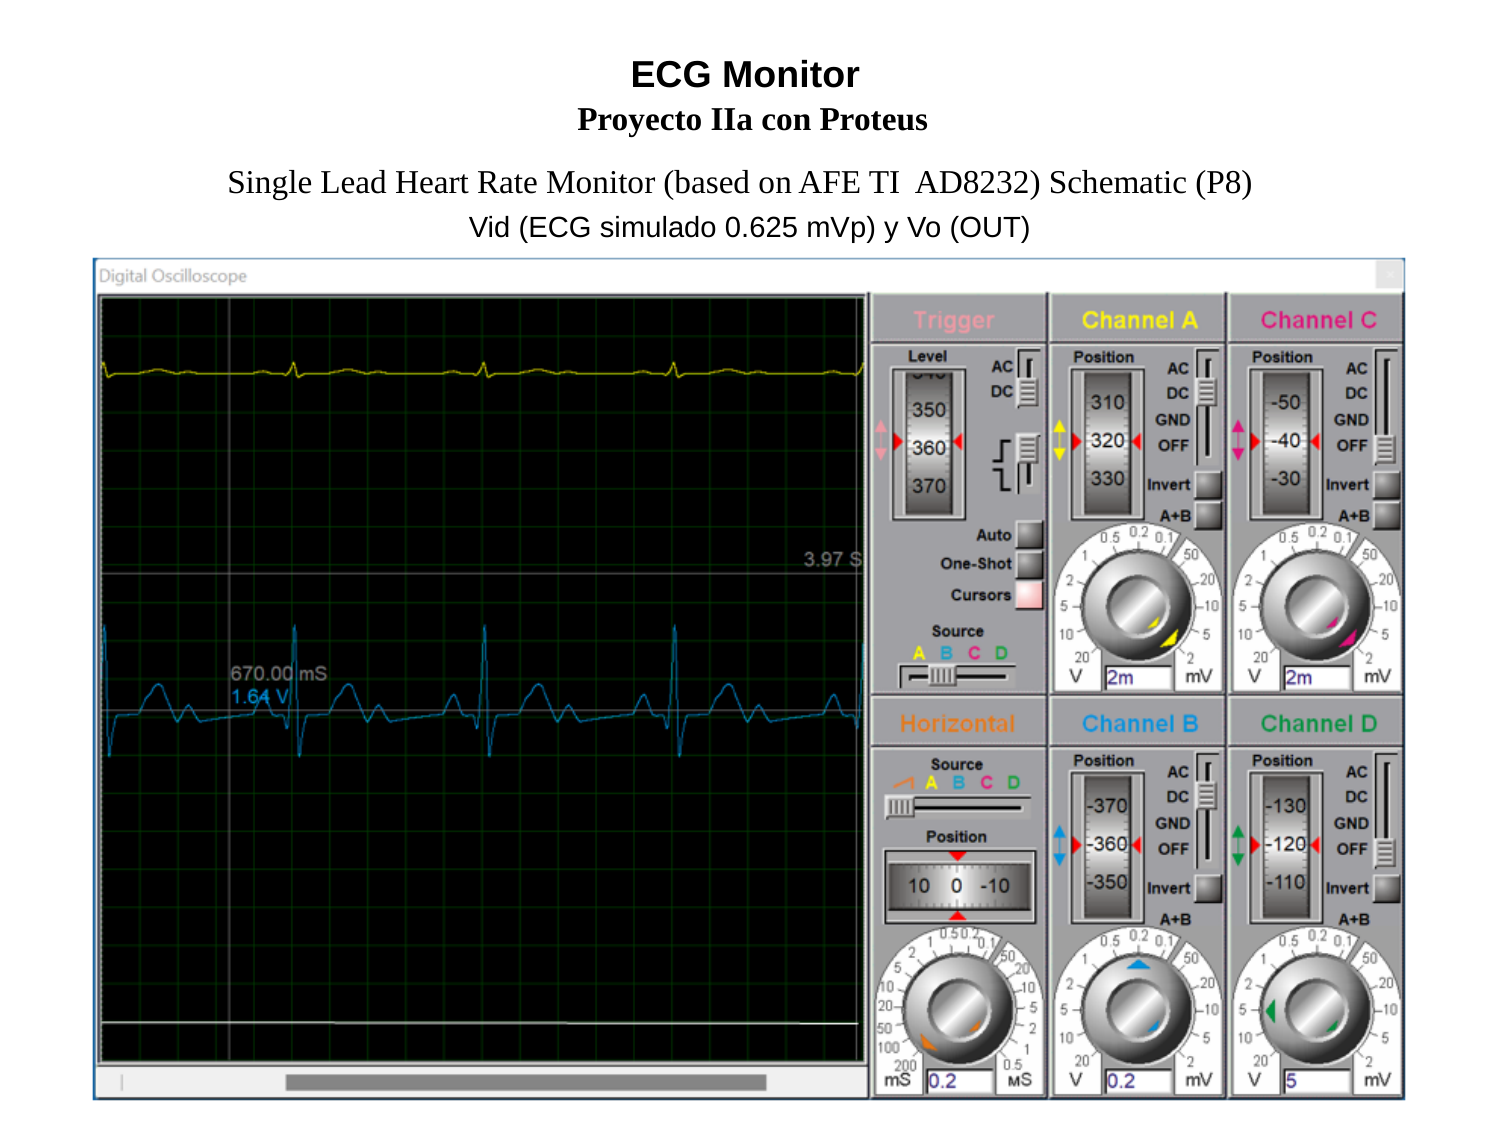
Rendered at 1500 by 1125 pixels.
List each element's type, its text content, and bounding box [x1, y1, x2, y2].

text_box ECG Monitor [615, 42, 888, 103]
picture [87, 243, 1413, 1108]
text_box Single Lead Heart Rate Monitor (based on AFE TI AD8232) Schematic (P8) [212, 152, 1300, 208]
text_box Vid (ECG simulado 0.625 mVp) y Vo (OUT) [449, 208, 1050, 242]
text_box Proyecto IIa con Proteus [562, 89, 950, 145]
